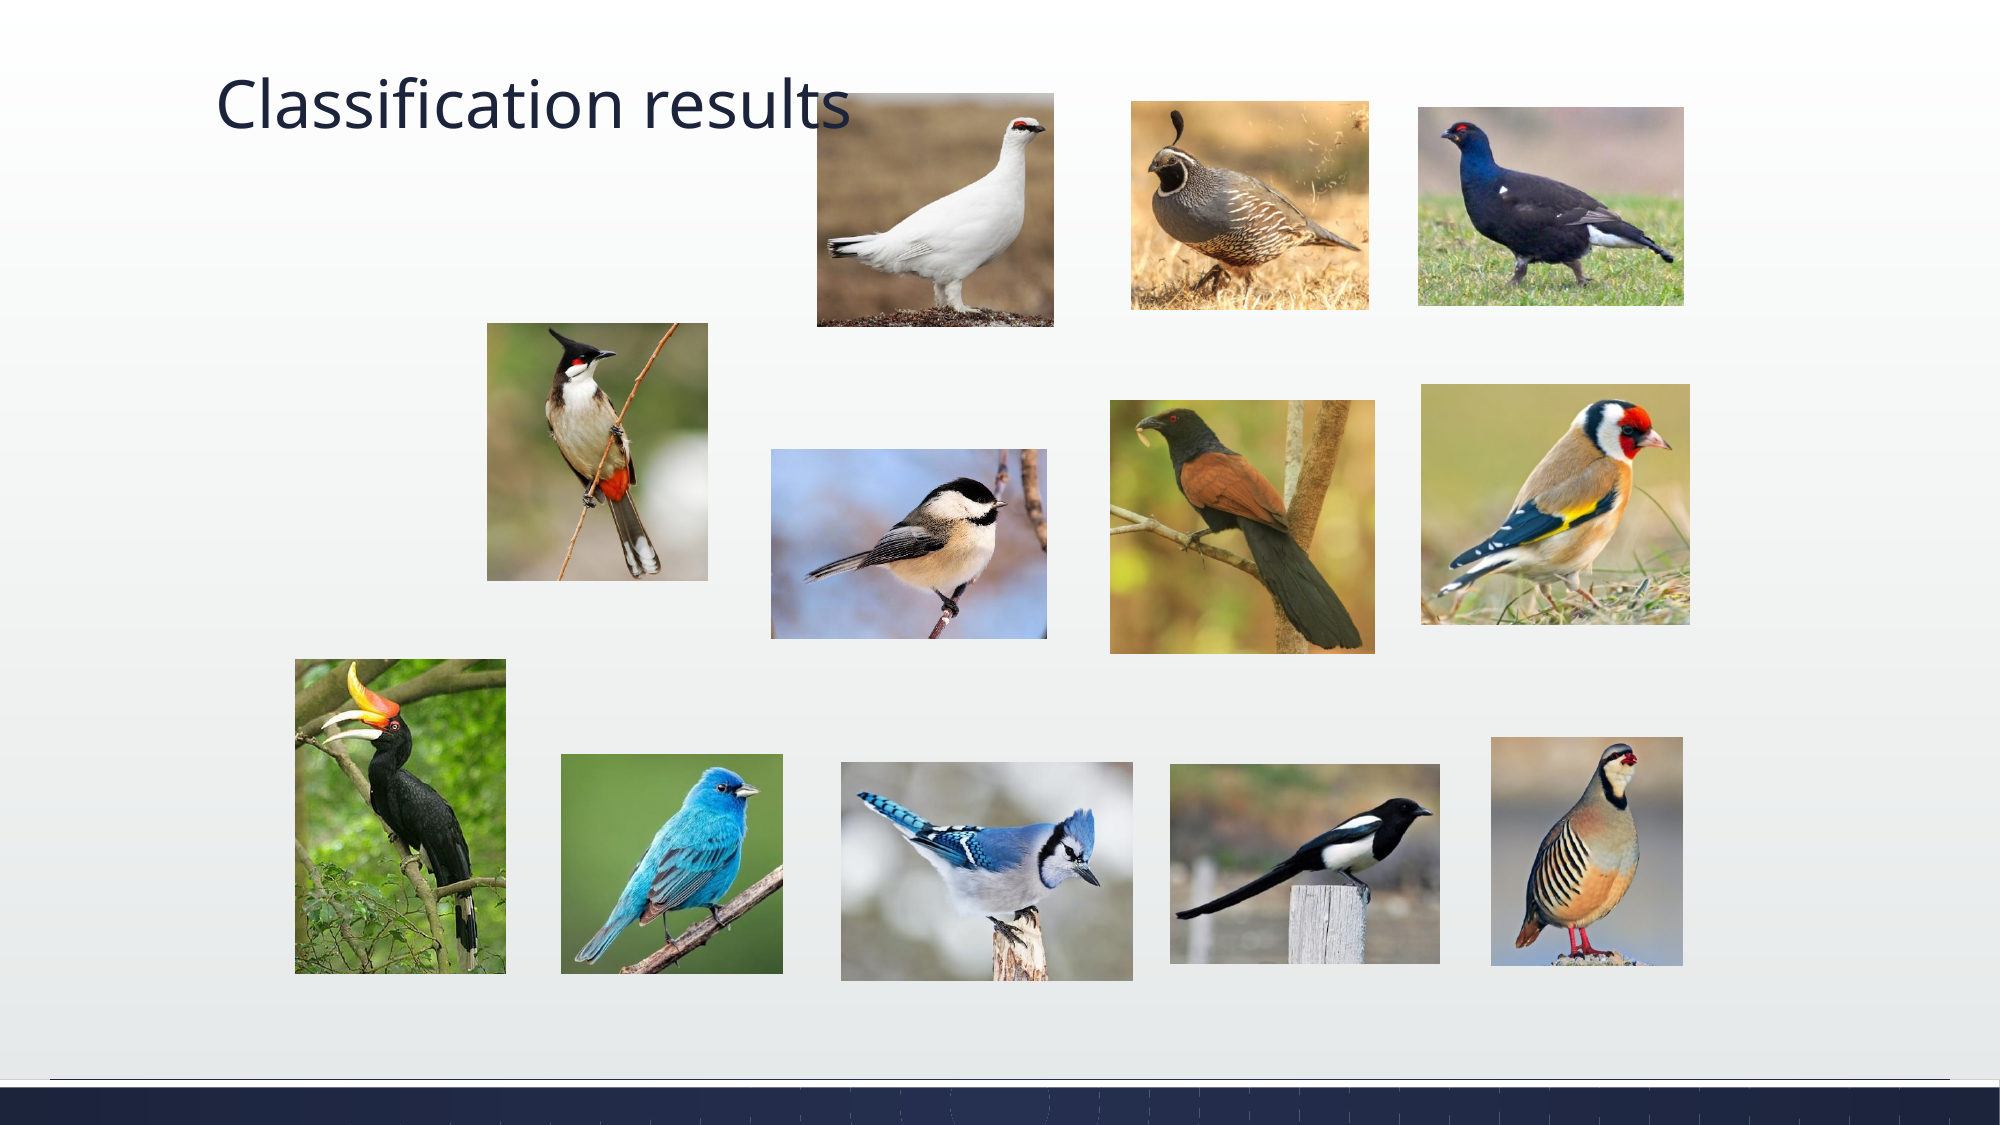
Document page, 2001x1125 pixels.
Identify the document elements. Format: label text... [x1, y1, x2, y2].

picture [771, 449, 1047, 639]
picture [1131, 101, 1369, 310]
picture [561, 754, 783, 974]
picture [1110, 400, 1375, 654]
picture [816, 93, 1054, 327]
picture [1490, 737, 1683, 966]
picture [1170, 764, 1440, 964]
picture [486, 323, 708, 581]
picture [295, 659, 506, 974]
picture [1421, 384, 1690, 625]
picture [1418, 107, 1684, 306]
text_box Classification results [200, 62, 1513, 150]
picture [840, 762, 1133, 981]
